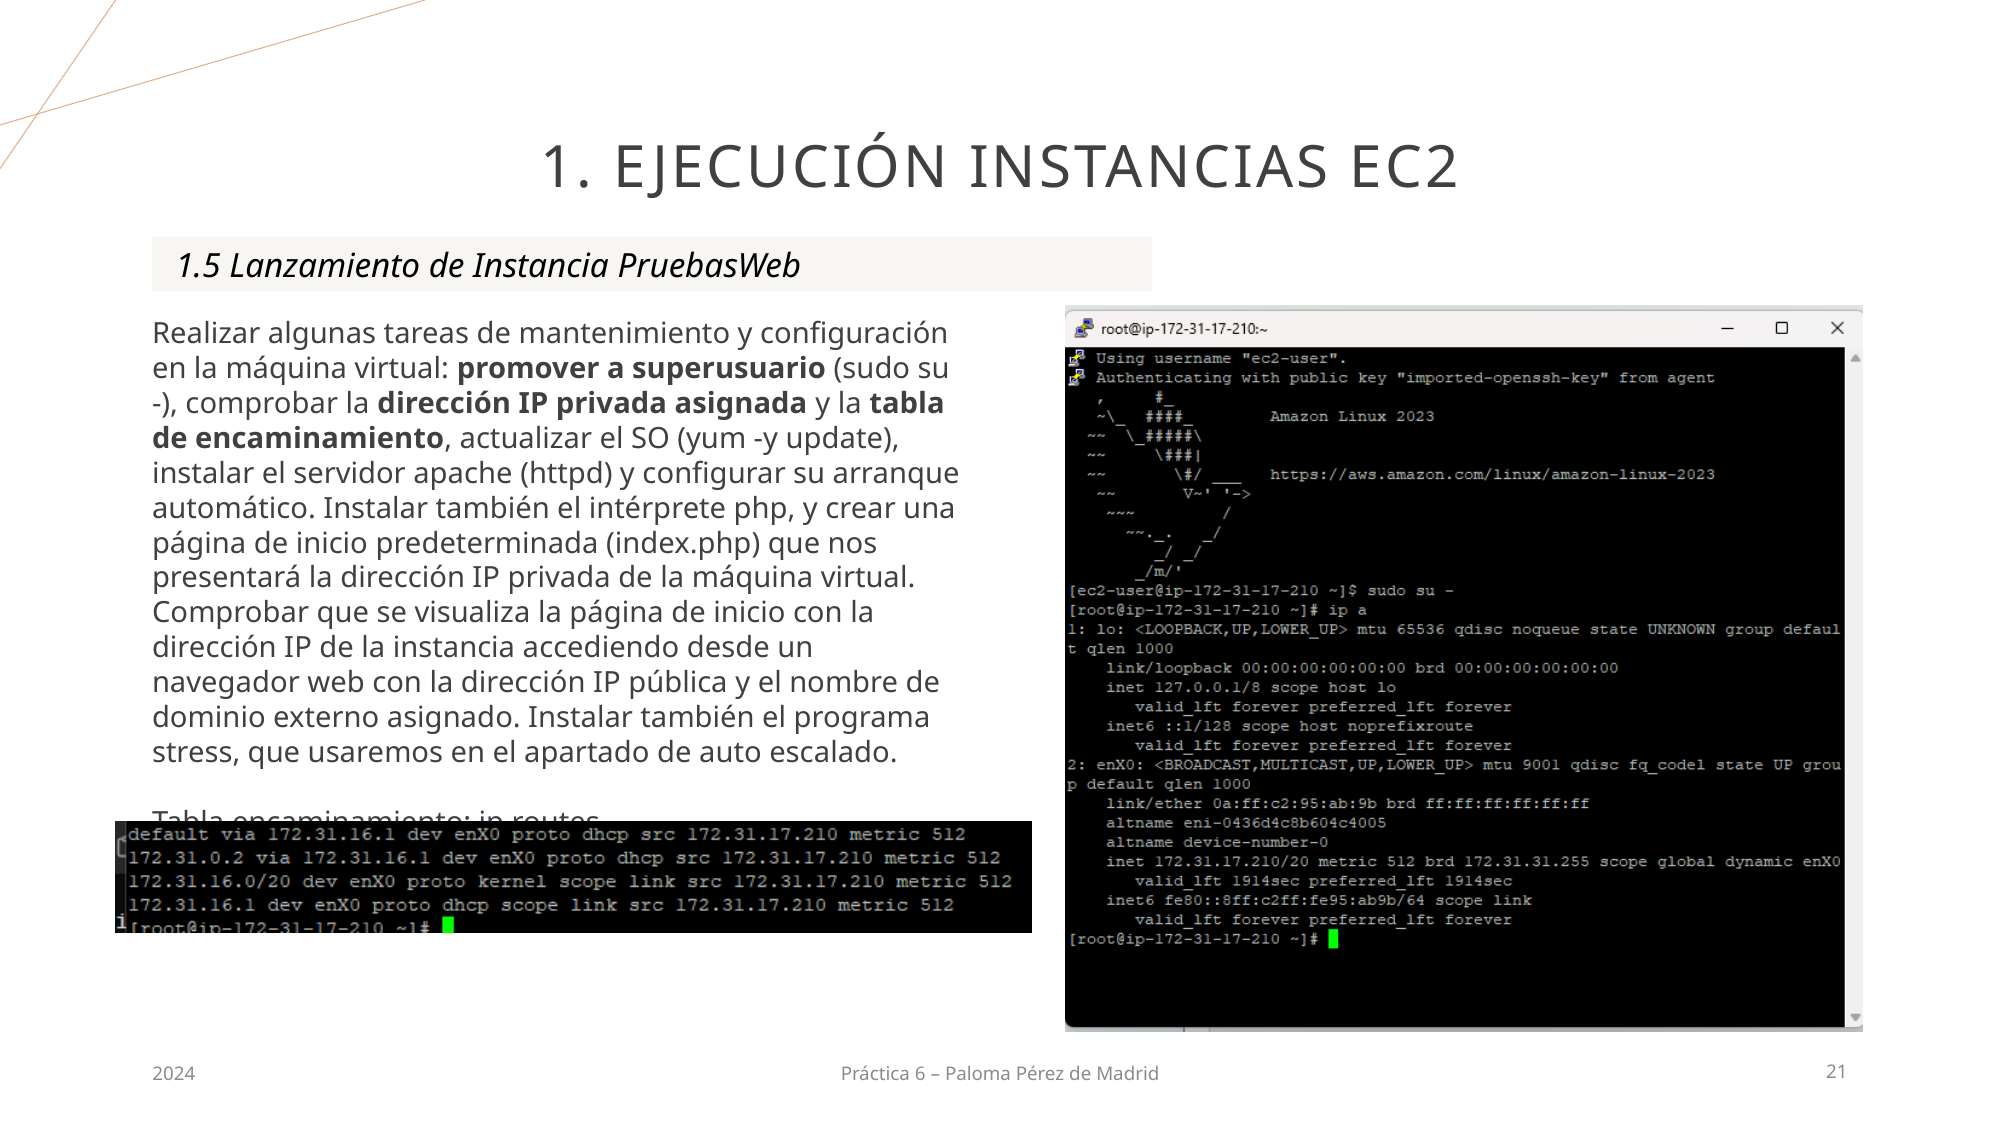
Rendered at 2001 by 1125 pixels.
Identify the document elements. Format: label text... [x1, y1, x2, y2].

picture [115, 821, 1032, 933]
footer Práctica 6 – Paloma Pérez de Madrid [662, 1042, 1338, 1103]
slide_number 2024 [137, 1042, 588, 1103]
picture [1065, 305, 1863, 1032]
slide_number 21 [1412, 1042, 1863, 1103]
title 1. Ejecución instancias Ec2 [137, 59, 1863, 278]
text_box 1.5 Lanzamiento de Instancia PruebasWeb [152, 236, 1153, 292]
